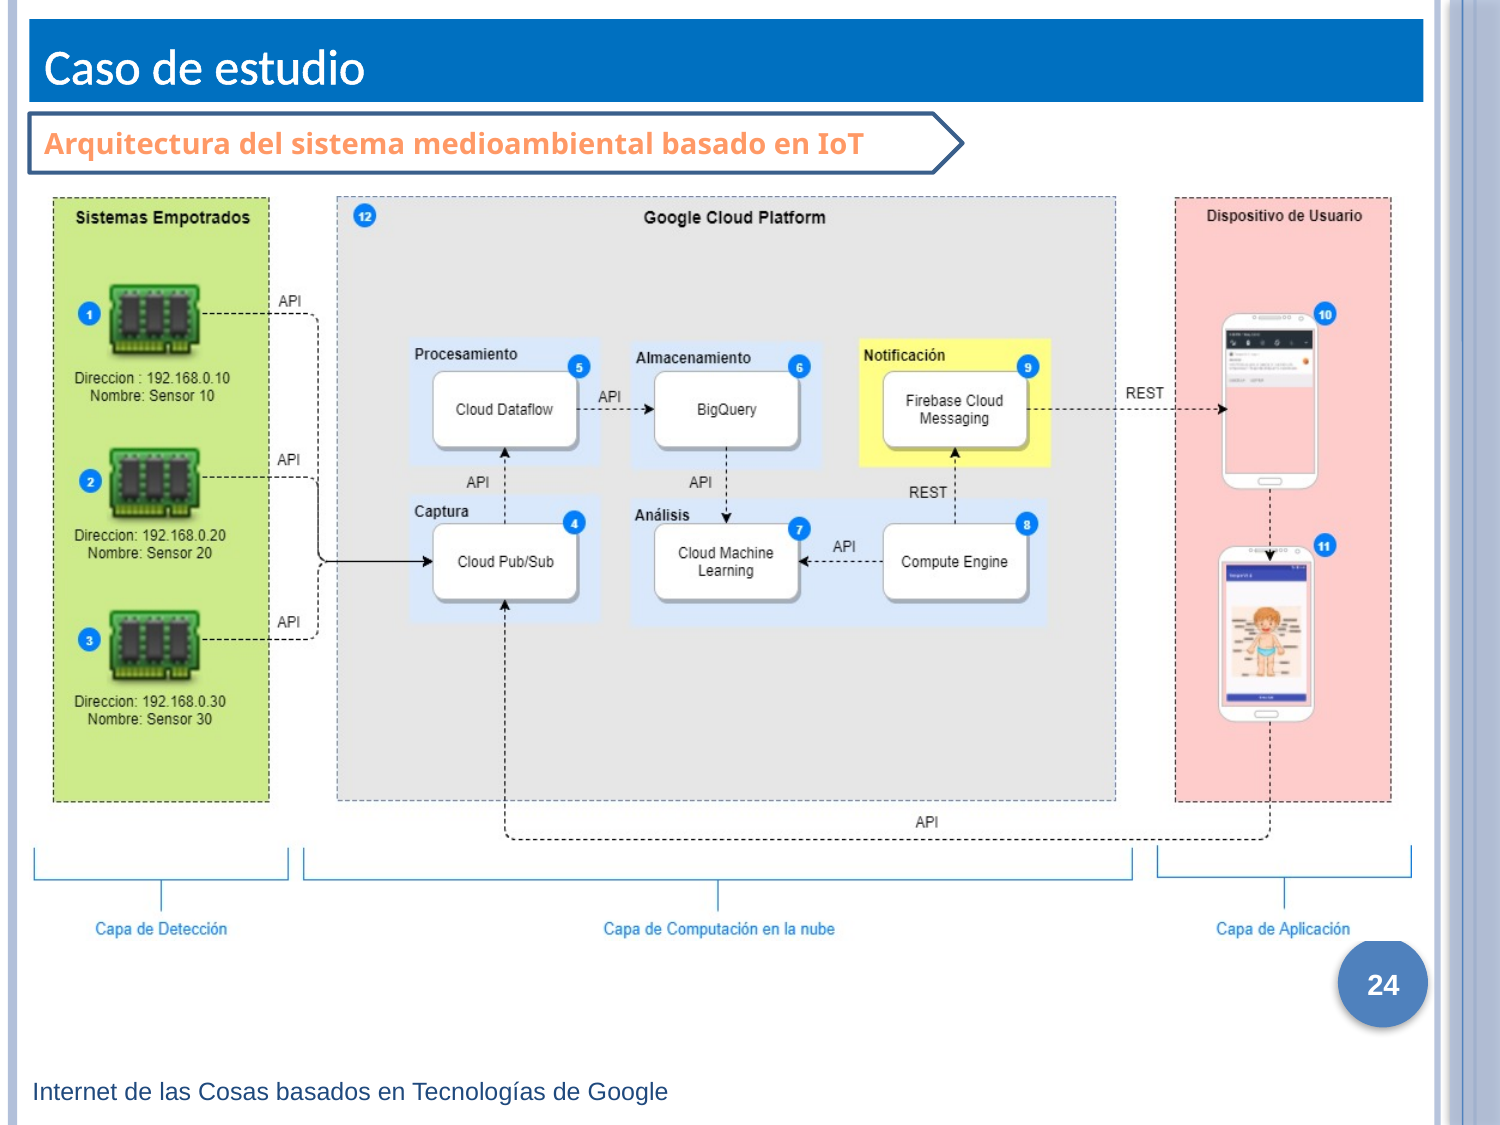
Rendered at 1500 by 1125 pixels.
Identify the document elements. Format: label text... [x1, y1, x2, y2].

slide_number 24 [1333, 940, 1434, 1027]
title Caso de estudio [27, 17, 1425, 104]
text_box Arquitectura del sistema medioambiental basado en IoT [27, 111, 965, 175]
footer Internet de las Cosas basados en Tecnologías de Google [17, 1058, 692, 1122]
picture [28, 195, 1413, 942]
